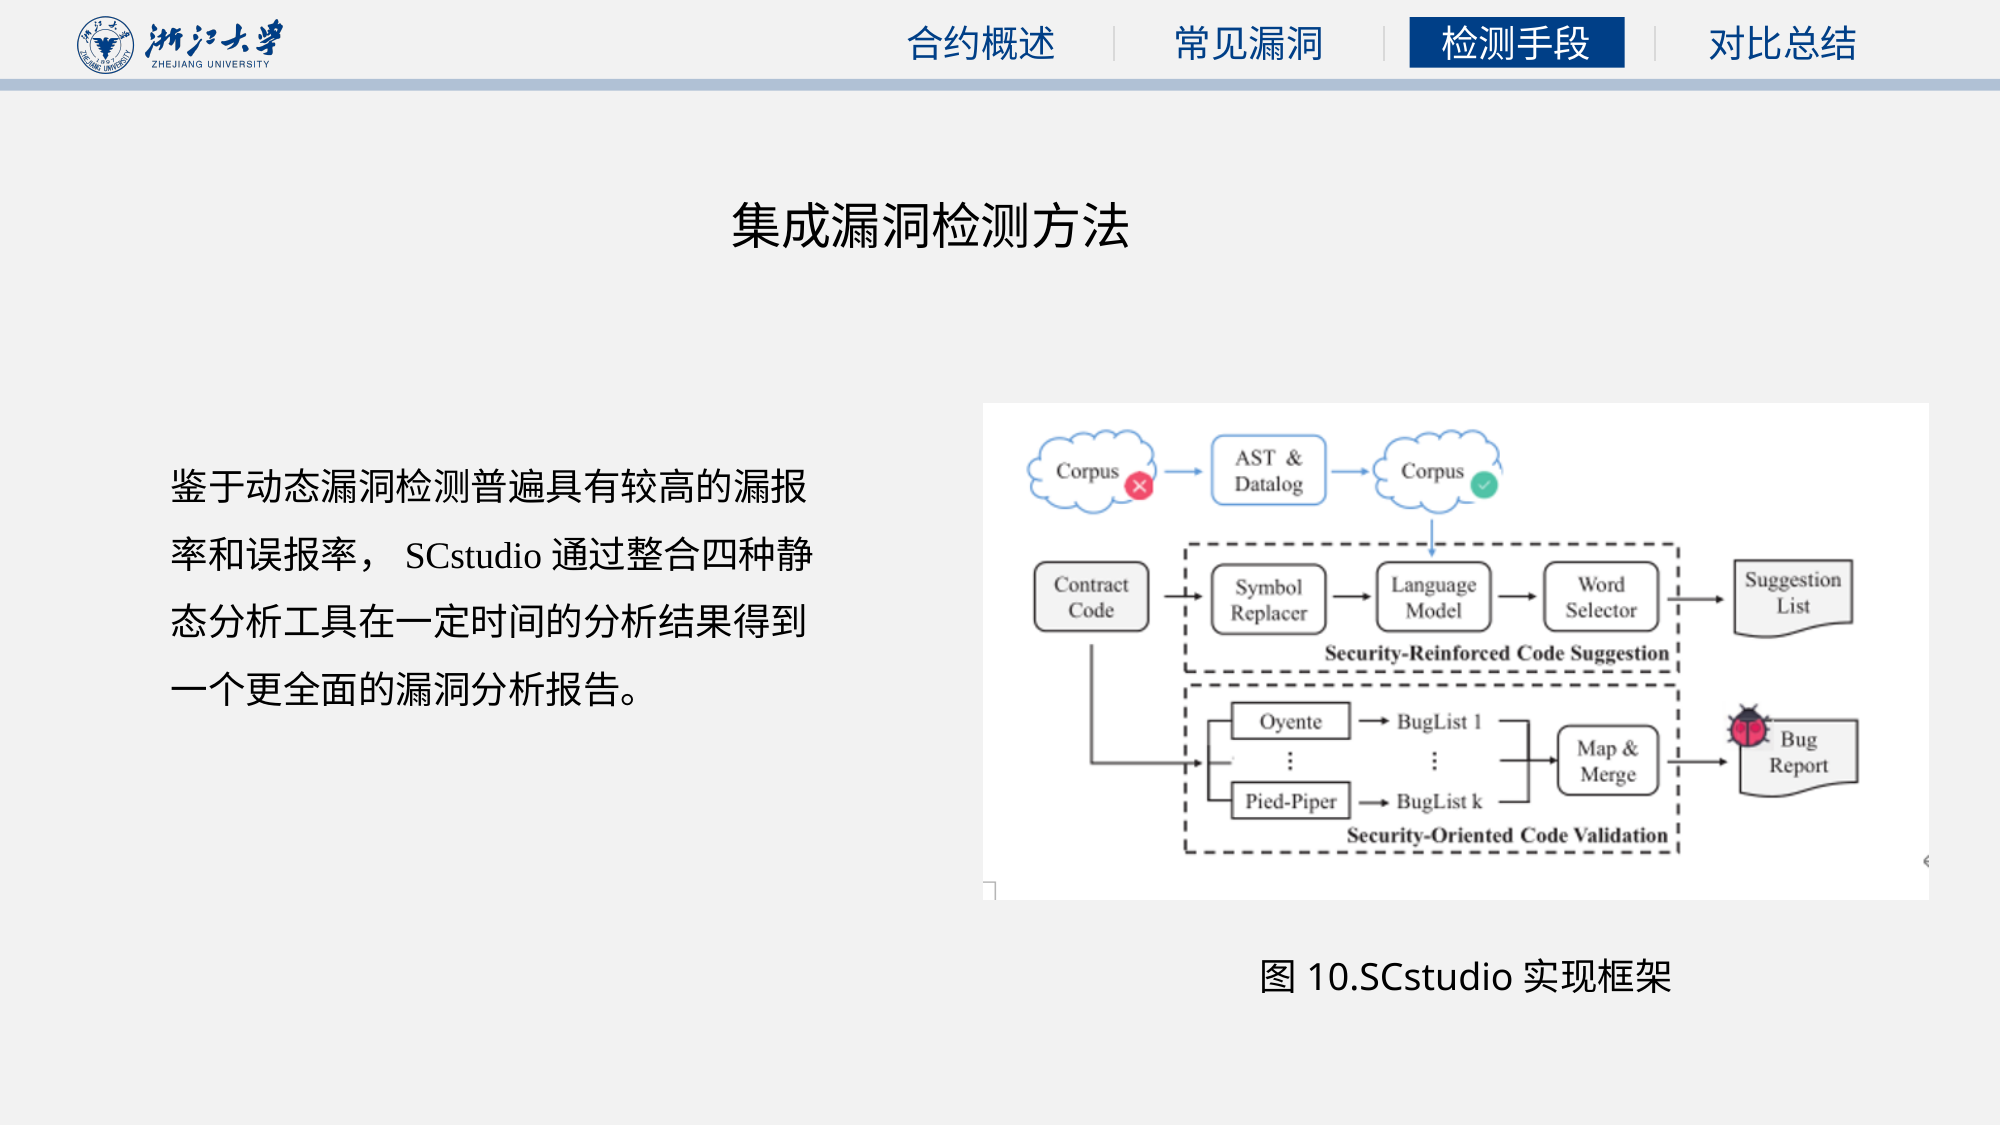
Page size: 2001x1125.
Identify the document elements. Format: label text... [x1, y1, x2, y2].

text_box 图10.SCstudio实现框架 [956, 923, 1956, 1006]
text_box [888, 12, 1877, 74]
text_box [0, 78, 2000, 92]
picture [77, 16, 283, 74]
text_box 集成漏洞检测方法 [716, 186, 1717, 262]
picture [983, 403, 1929, 900]
text_box 鉴于动态漏洞检测普遍具有较高的漏报率和误报率，SCstudio通过整合四种静态分析工具在一定时间的分析结果得到一个更全面的漏洞分析报告。 [156, 433, 852, 718]
